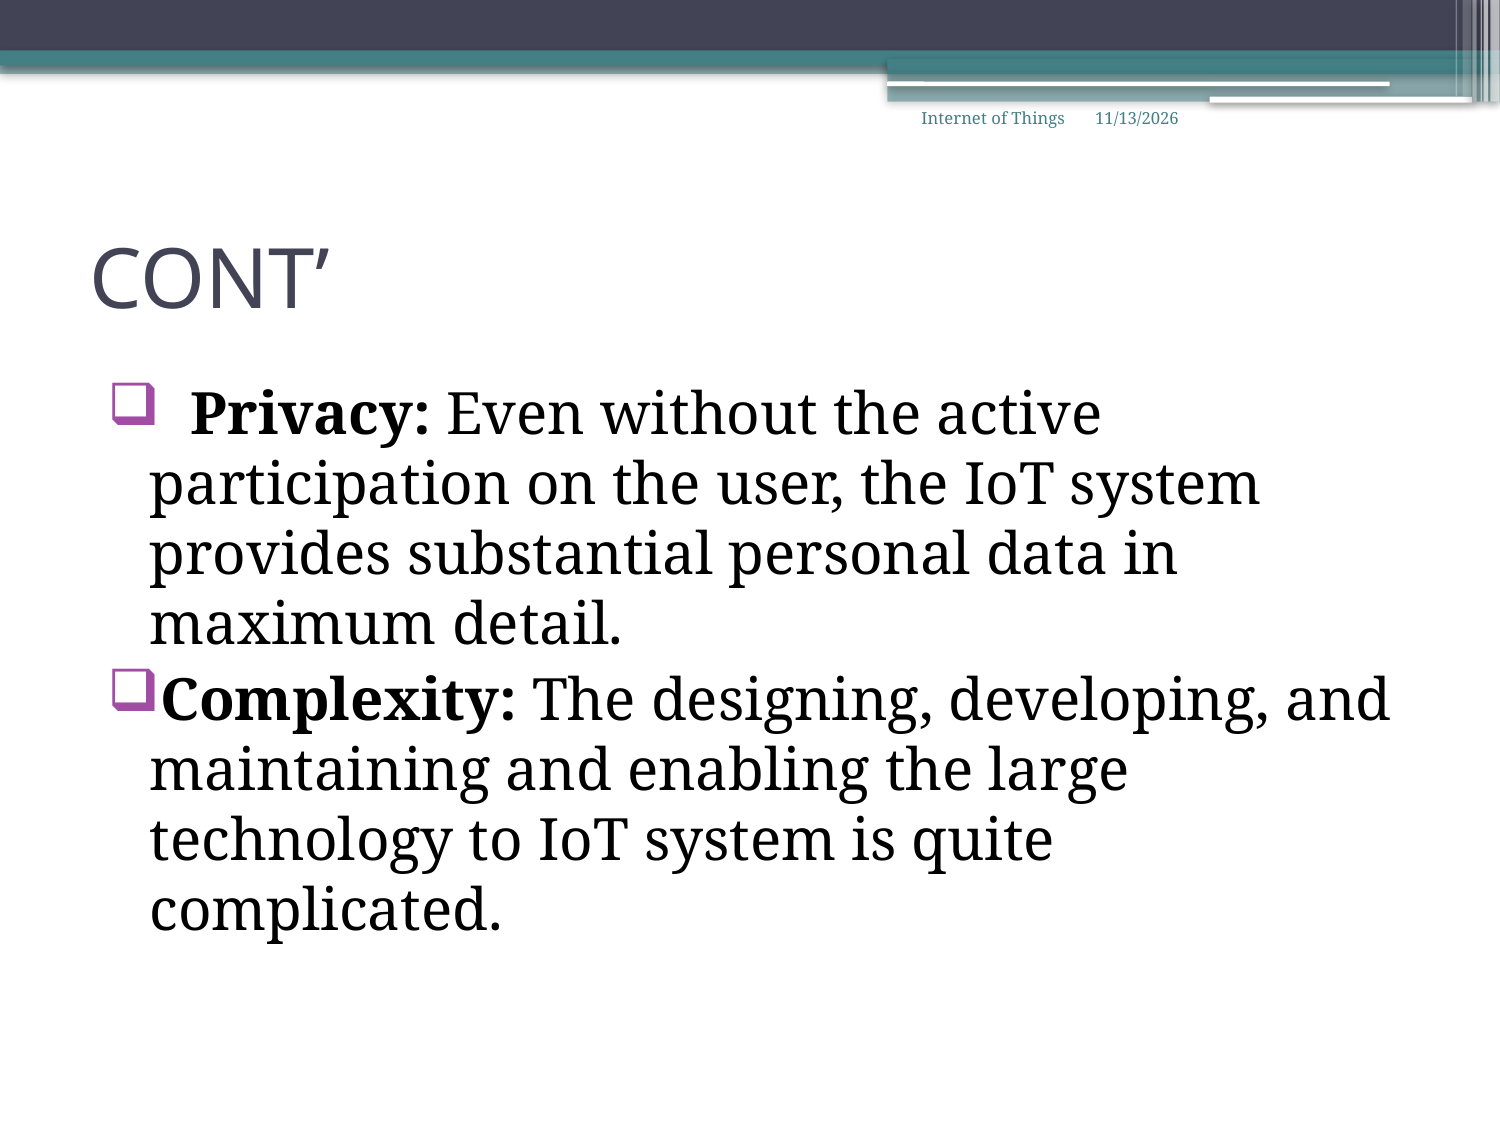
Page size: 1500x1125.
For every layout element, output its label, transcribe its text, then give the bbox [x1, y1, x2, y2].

footer Internet of Things [862, 100, 1080, 176]
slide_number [1080, 100, 1238, 176]
title CONT’ [75, 187, 1425, 363]
list Privacy: Even without the active participation on the user, the IoT system provides substantial personal data in maximum detail. Complexity: The designing, developing, and maintaining and enabling the large technology to IoT system is quite complicated. [75, 368, 1425, 1079]
